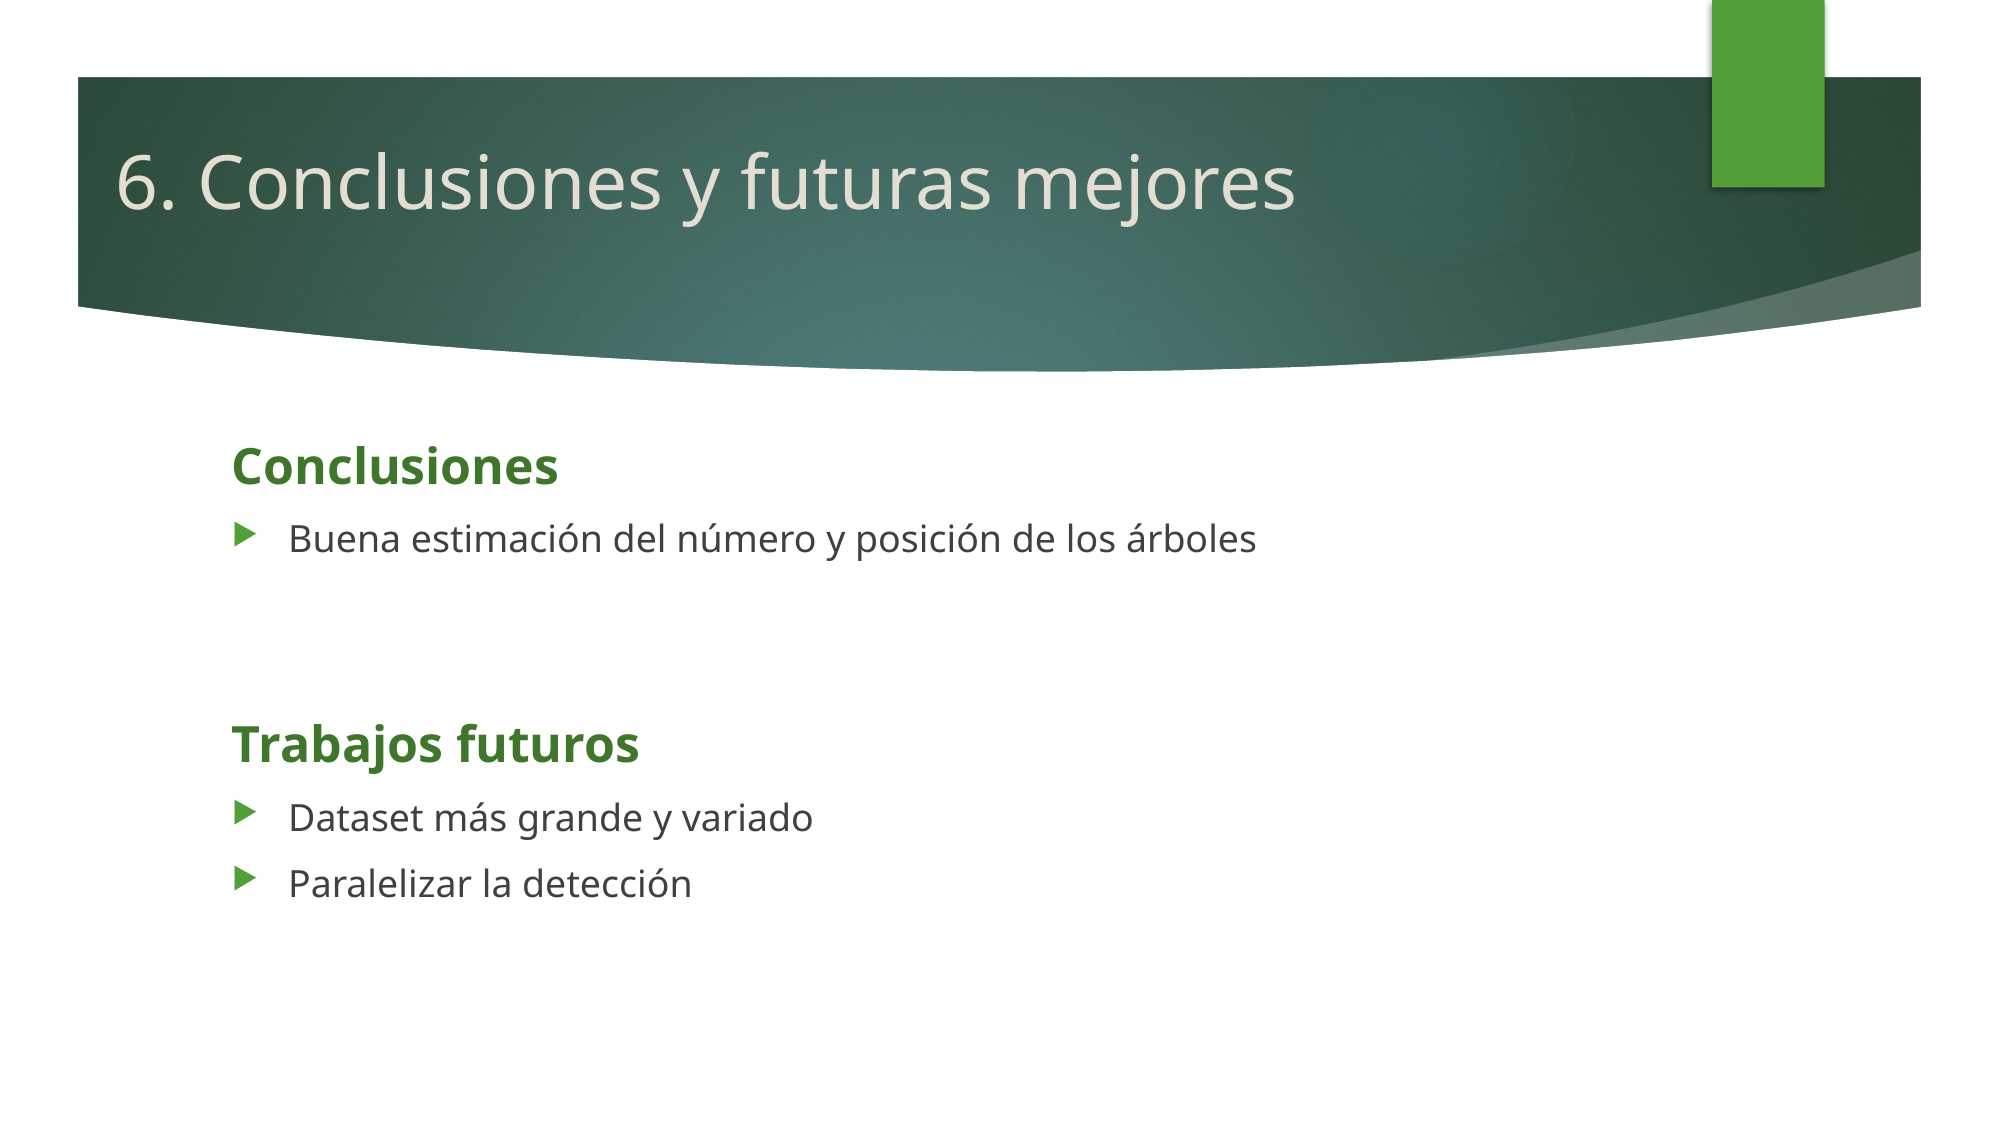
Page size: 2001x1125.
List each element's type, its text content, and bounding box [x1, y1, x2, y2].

list Conclusiones Buena estimación del número y posición de los árboles Trabajos futuros Dataset más grande y variado Paralelizar la detección [216, 427, 1665, 988]
text_box 6. Conclusiones y futuras mejores [100, 70, 1511, 288]
